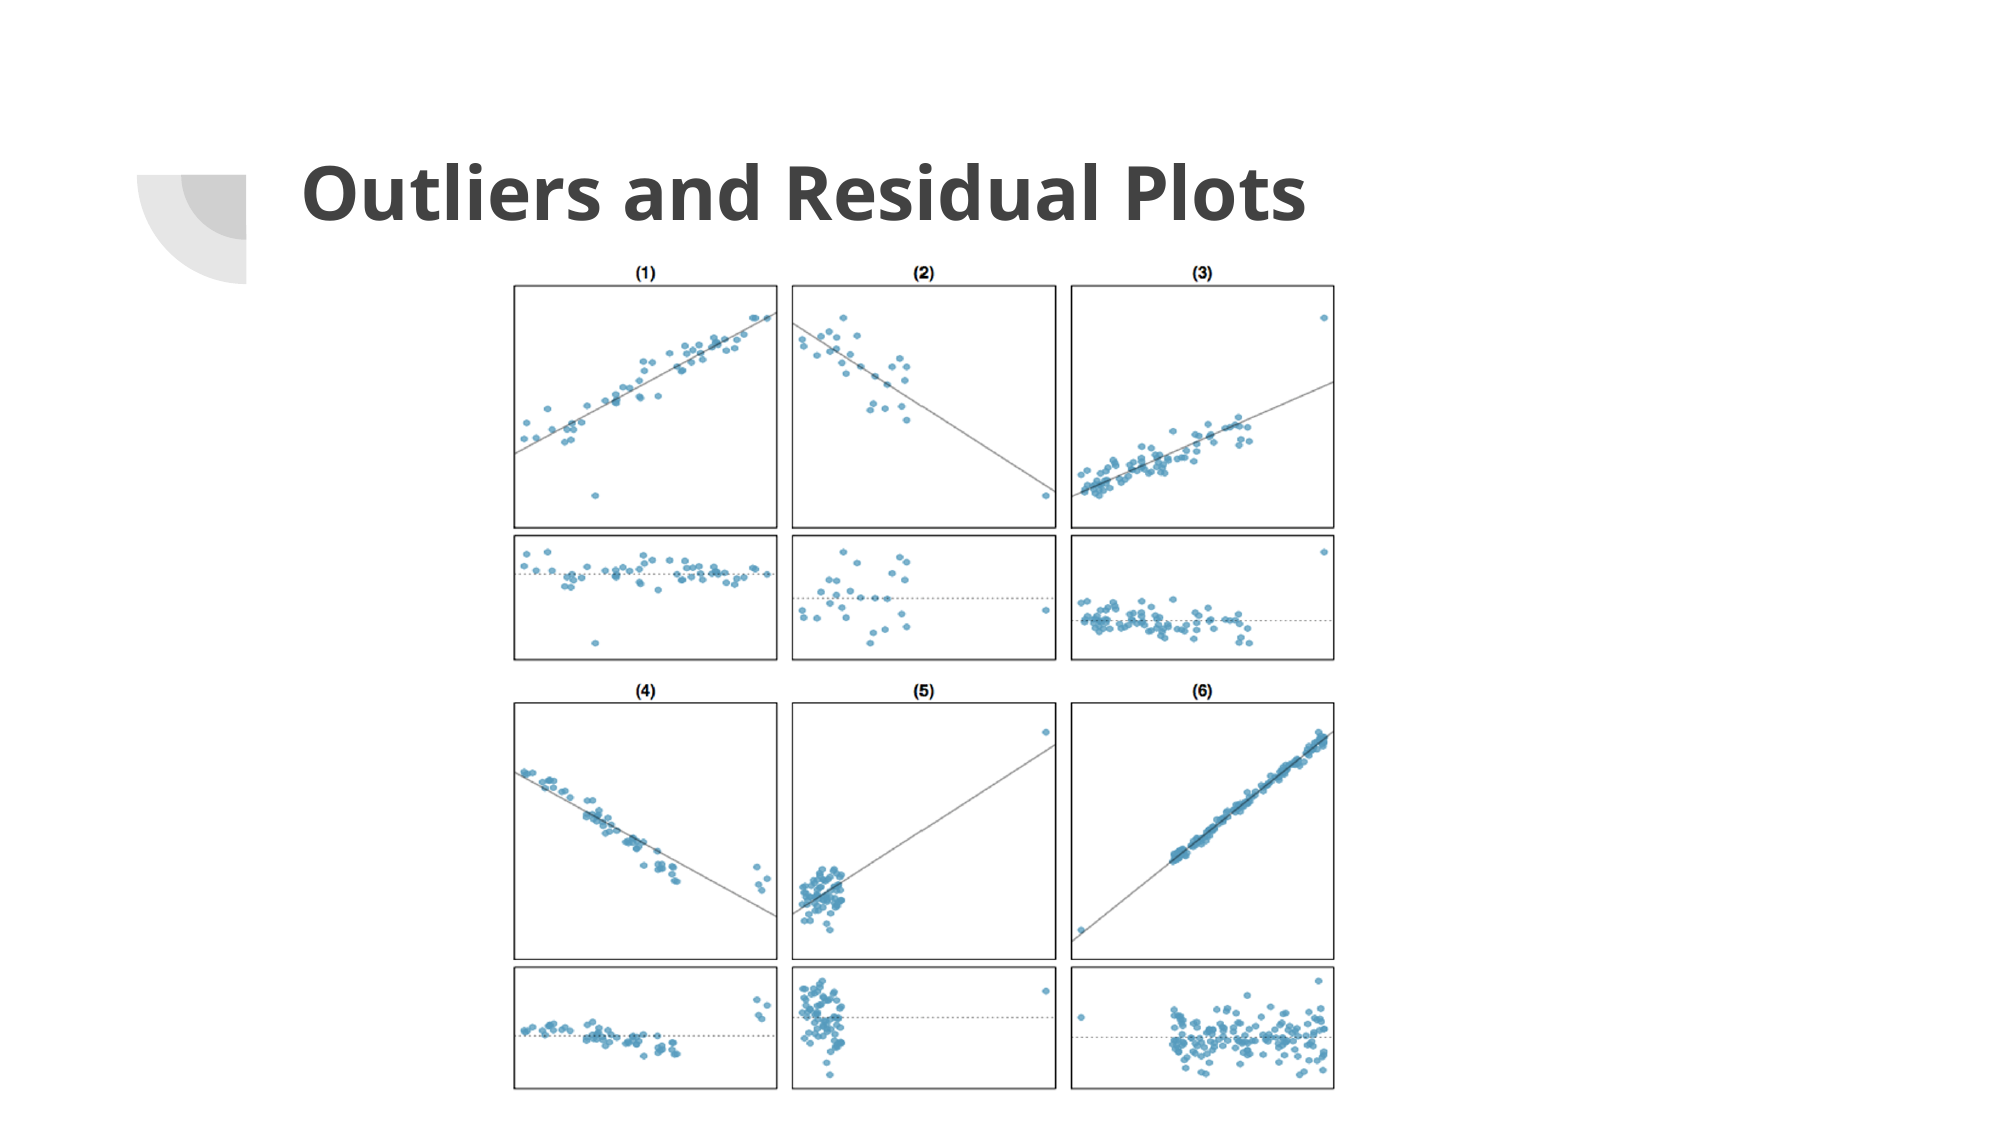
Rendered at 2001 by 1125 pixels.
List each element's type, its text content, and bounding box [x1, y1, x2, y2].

picture [505, 260, 1335, 1094]
title Outliers and Residual Plots [285, 130, 1823, 285]
